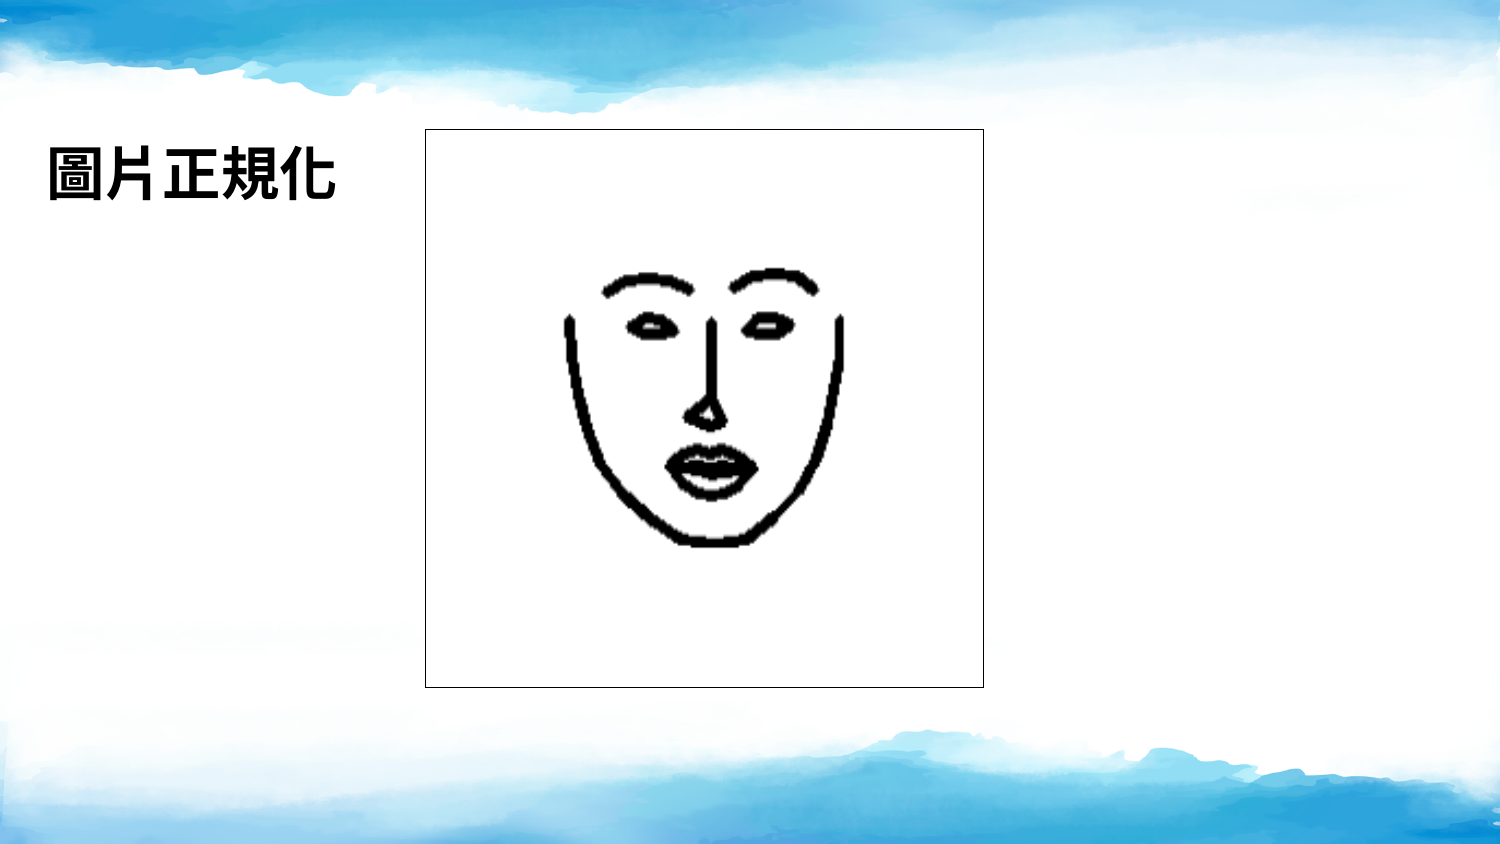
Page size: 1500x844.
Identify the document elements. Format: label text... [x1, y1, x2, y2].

text_box 圖片正規化 [31, 129, 391, 215]
picture [0, 0, 1500, 844]
